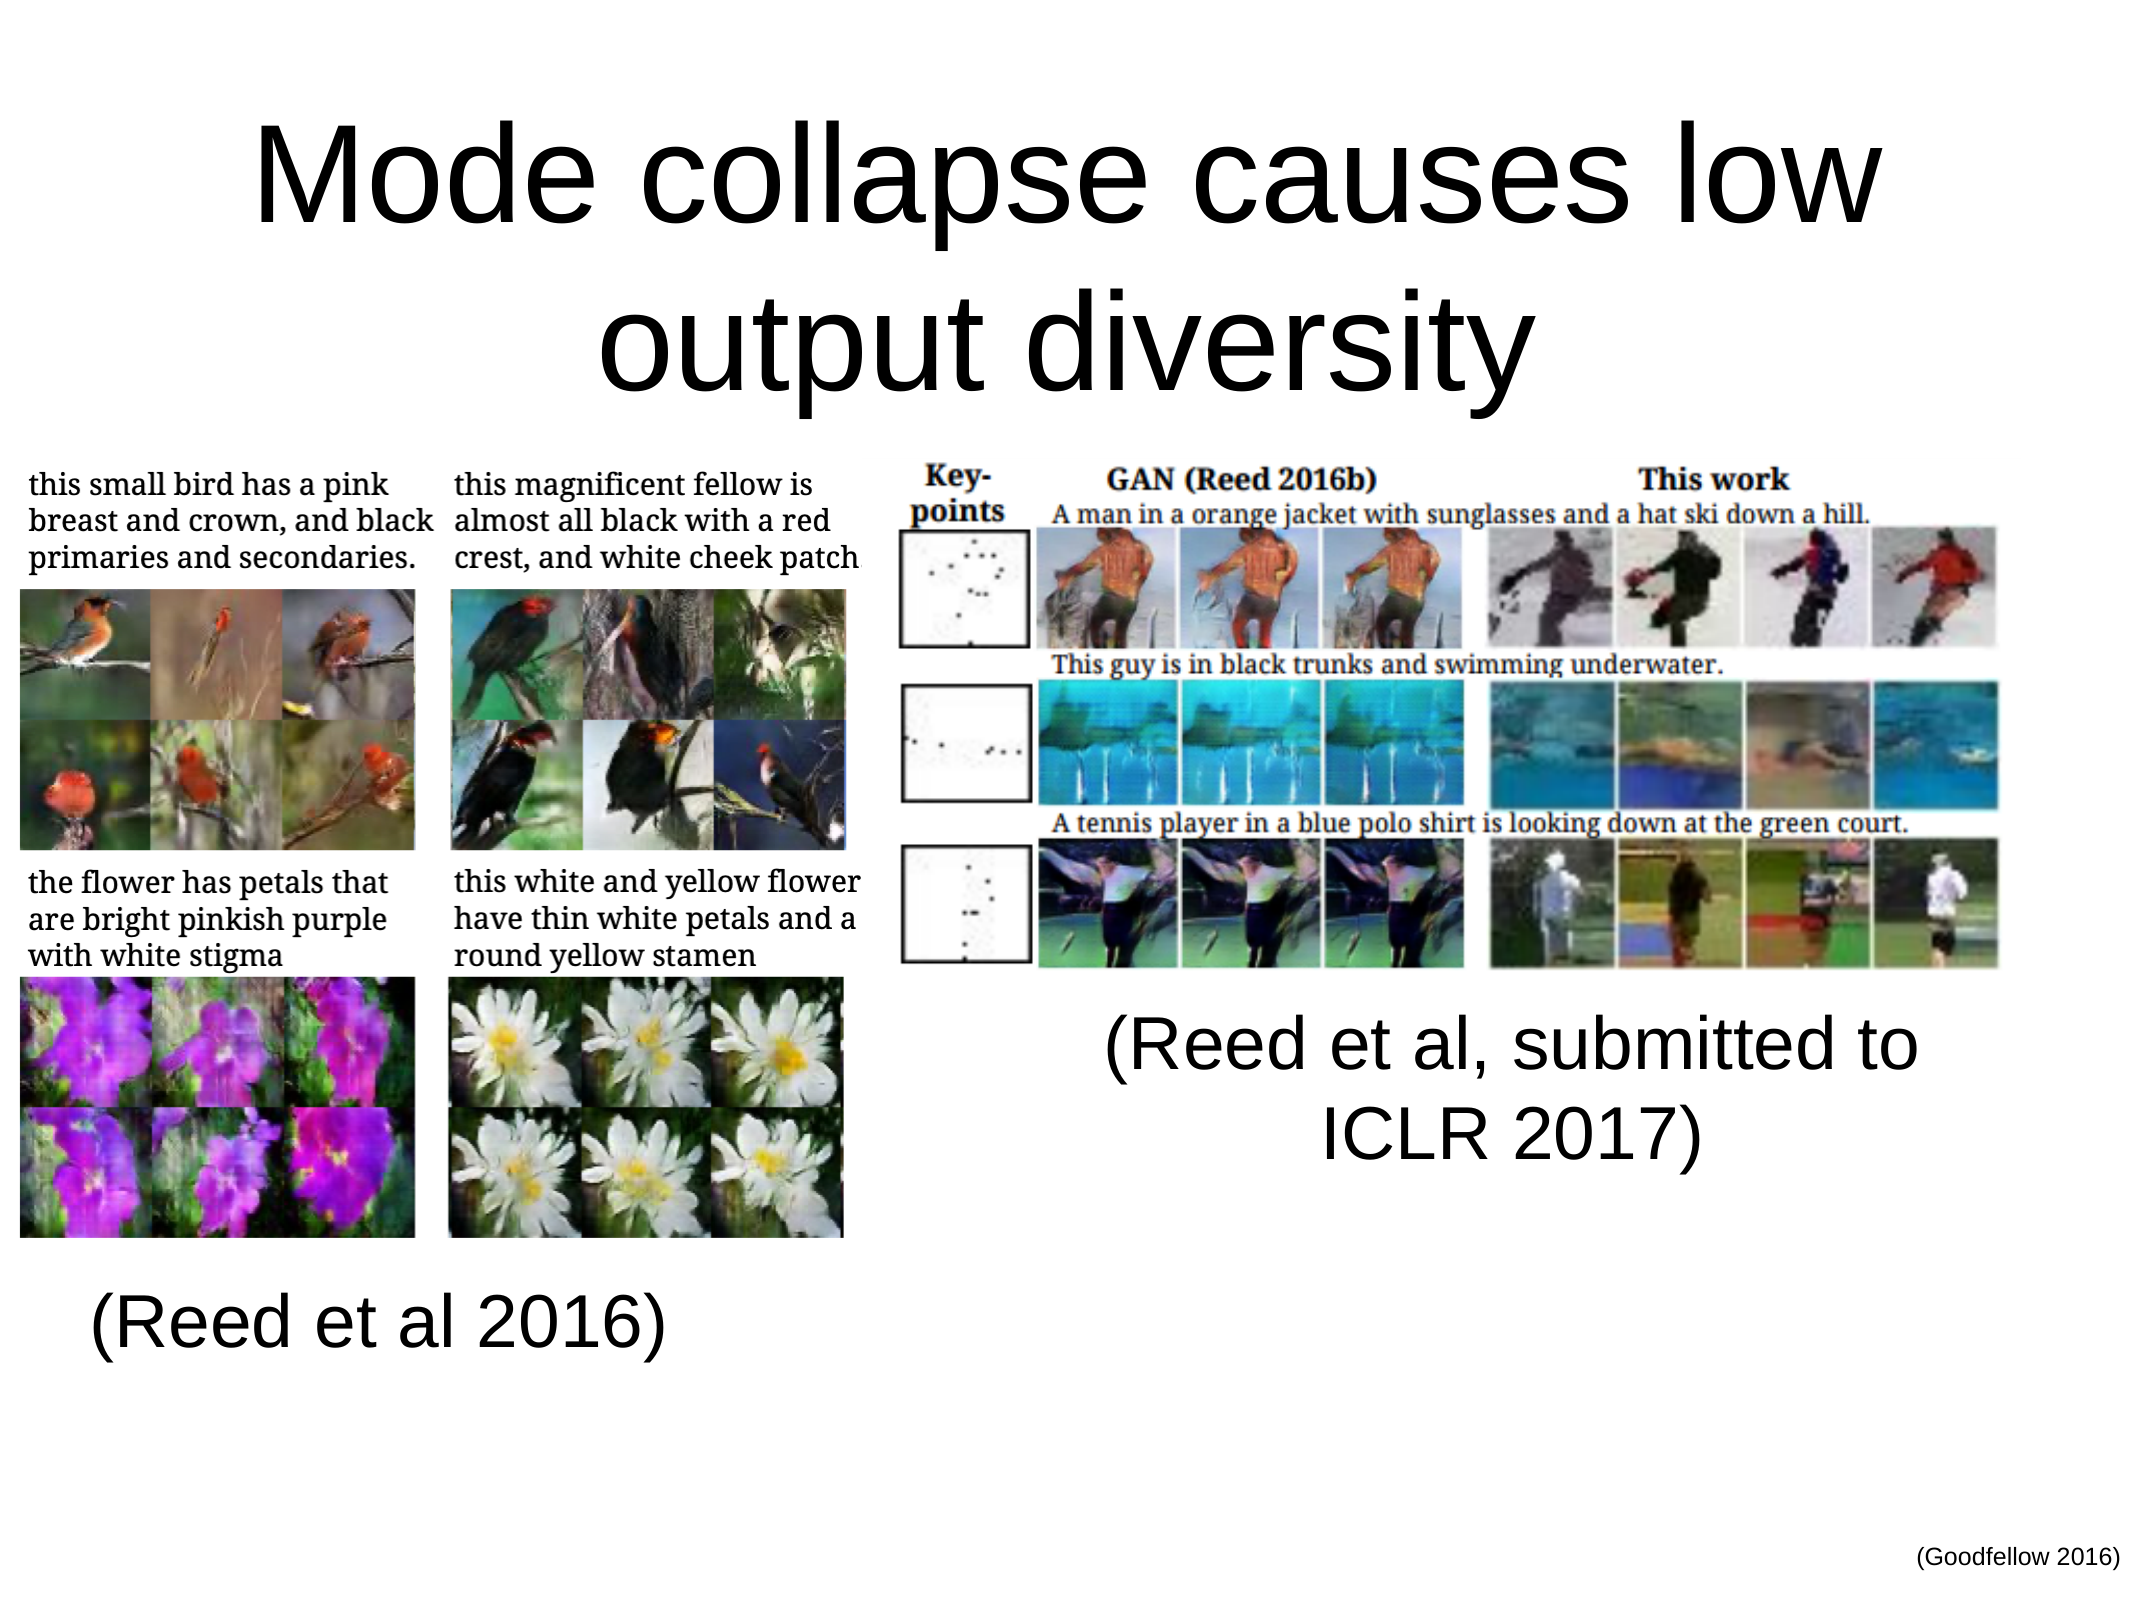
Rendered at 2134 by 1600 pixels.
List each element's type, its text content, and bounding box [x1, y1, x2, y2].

text_box (Reed et al 2016) [80, 1266, 678, 1371]
title Mode collapse causes low output diversity [155, 72, 1978, 428]
picture [0, 456, 2021, 1260]
text_box (Reed et al, submitted to ICLR 2017) [1095, 991, 1930, 1183]
